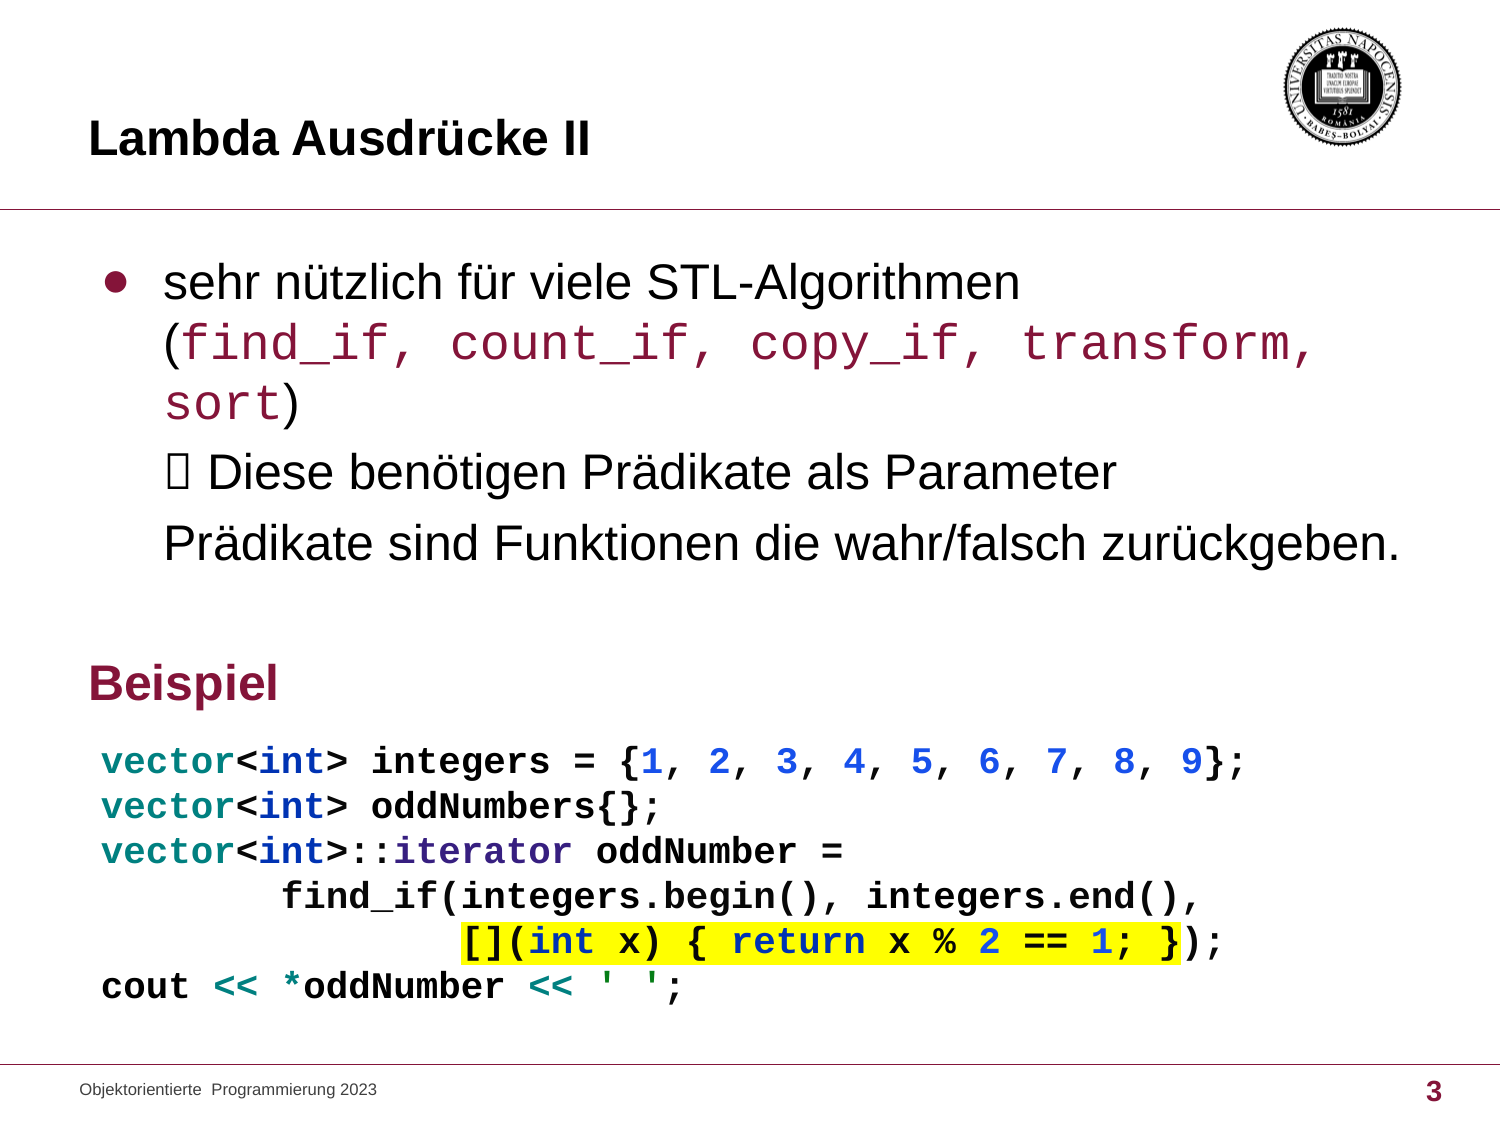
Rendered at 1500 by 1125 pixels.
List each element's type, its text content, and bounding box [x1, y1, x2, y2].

picture [1273, 17, 1412, 44]
list sehr nützlich für viele STL-Algorithmen (find_if, count_if, copy_if, transform, sort)  Diese benötigen Prädikate als Parameter Prädikate sind Funktionen die wahr/falsch zurückgeben. Beispiel [75, 236, 1425, 889]
text_box Objektorientierte Programmierung 2023 [63, 1076, 1308, 1102]
slide_number 3 [1371, 1078, 1443, 1102]
title Lambda Ausdrücke II [75, 44, 1425, 233]
text_box vector<int> integers = {1, 2, 3, 4, 5, 6, 7, 8, 9}; vector<int> oddNumbers{}; vector<int>::iterator oddNumber = find_if(integers.begin(), integers.end(), [](int x) { return x % 2 == 1; }); cout << *oddNumber << ' '; [86, 728, 1393, 1014]
